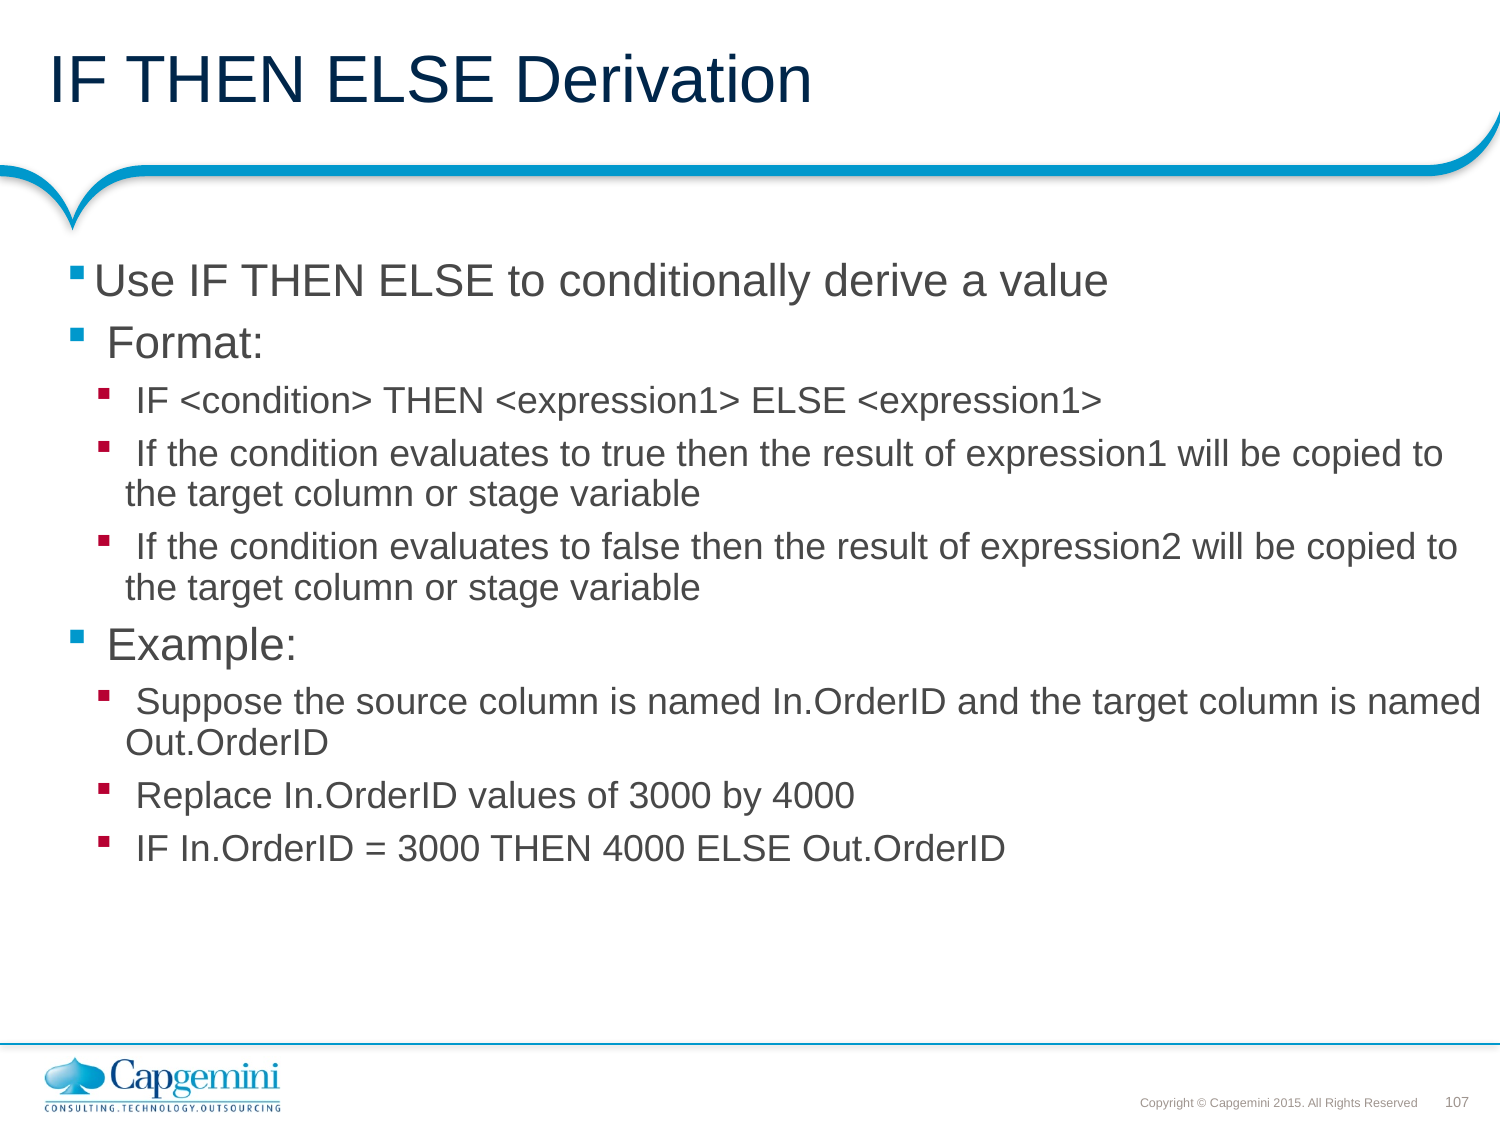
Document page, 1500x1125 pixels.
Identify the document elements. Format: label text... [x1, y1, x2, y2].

title IF THEN ELSE Derivation [0, 0, 1500, 165]
picture [44, 1056, 281, 1113]
list Use IF THEN ELSE to conditionally derive a value Format: IF <condition> THEN <expression1> ELSE <expression1> If the condition evaluates to true then the result of expression1 will be copied to the target column or stage variable If the condition evaluates to false then the result of expression2 will be copied to the target column or stage variable Example: Suppose the source column is named In.OrderID and the target column is named Out.OrderID Replace In.OrderID values of 3000 by 4000 IF In.OrderID = 3000 THEN 4000 ELSE Out.OrderID [48, 245, 1500, 1007]
